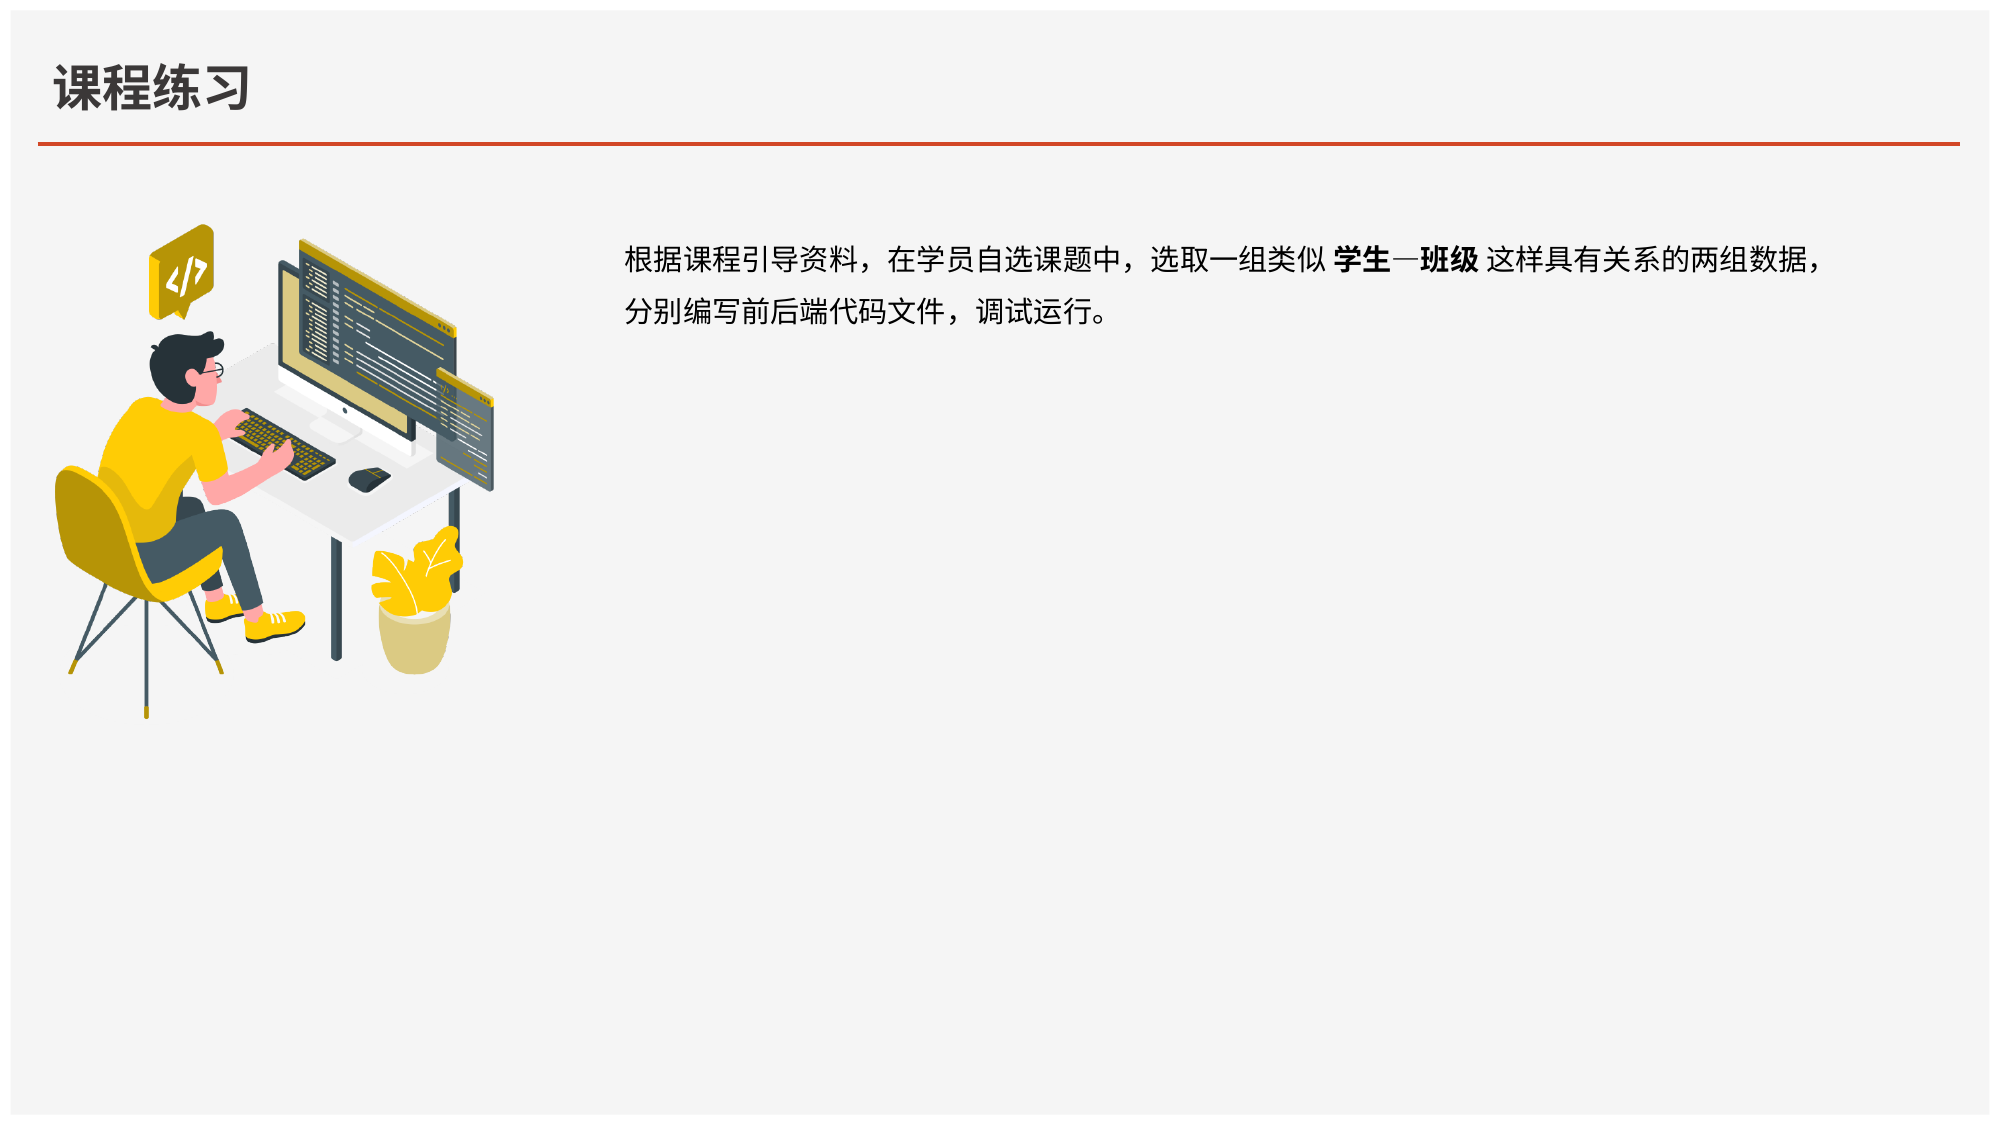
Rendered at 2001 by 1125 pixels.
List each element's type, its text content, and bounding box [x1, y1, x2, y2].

text_box 根据课程引导资料，在学员自选课题中，选取一组类似 学生—班级 这样具有关系的两组数据，分别编写前后端代码文件，调试运行。 [609, 216, 1827, 337]
picture [55, 224, 494, 725]
title 课程练习 [37, 19, 1166, 125]
